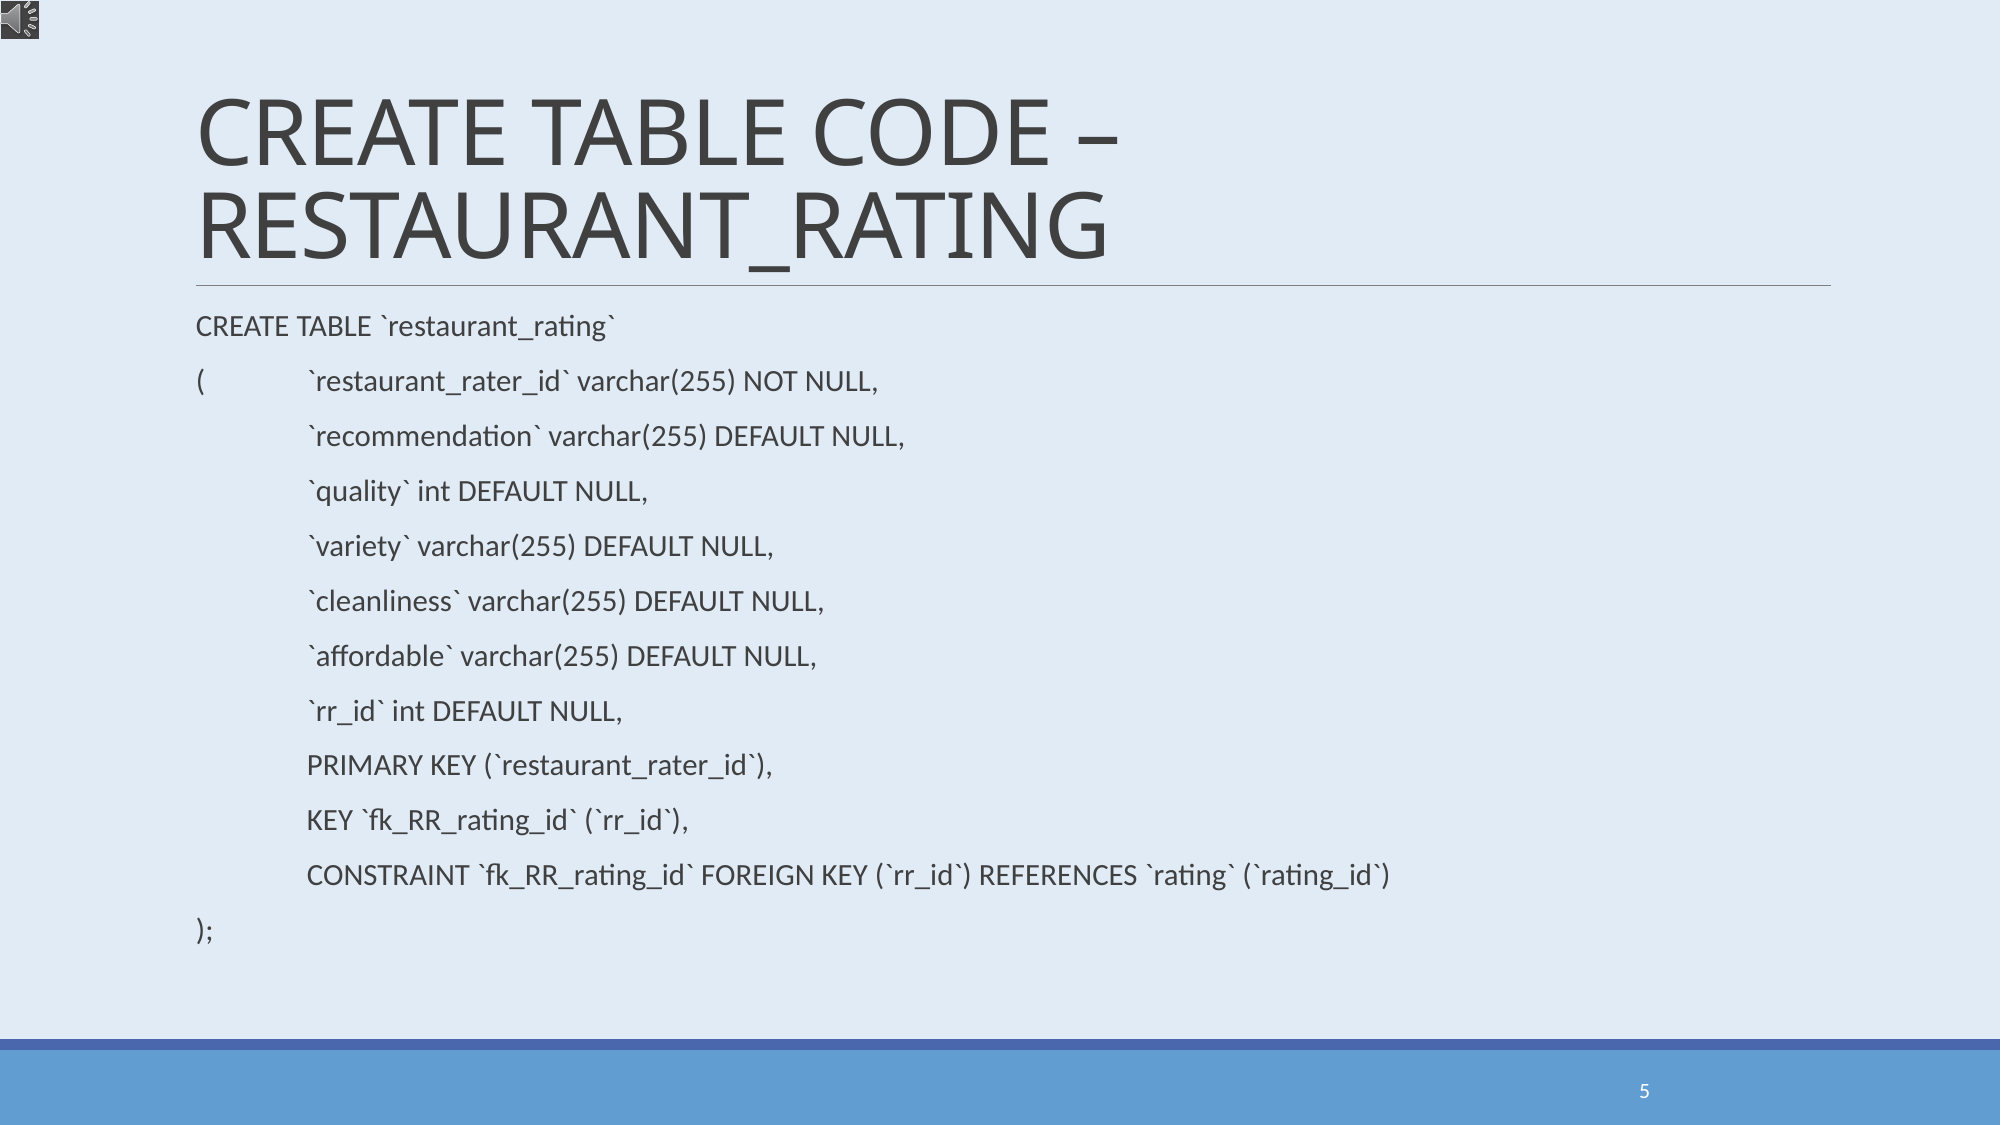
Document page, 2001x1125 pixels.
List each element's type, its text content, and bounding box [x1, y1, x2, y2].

list CREATE TABLE `restaurant_rating` ( `restaurant_rater_id` varchar(255) NOT NULL, `recommendation` varchar(255) DEFAULT NULL, `quality` int DEFAULT NULL, `variety` varchar(255) DEFAULT NULL, `cleanliness` varchar(255) DEFAULT NULL, `affordable` varchar(255) DEFAULT NULL, `rr_id` int DEFAULT NULL, PRIMARY KEY (`restaurant_rater_id`), KEY `fk_RR_rating_id` (`rr_id`), CONSTRAINT `fk_RR_rating_id` FOREIGN KEY (`rr_id`) REFERENCES `rating` (`rating_id`) ); [180, 302, 1830, 963]
slide_number 5 [1624, 1059, 1840, 1120]
picture [0, 0, 41, 41]
title CREATE TABLE CODE – RESTAURANT_RATING [180, 47, 1830, 285]
